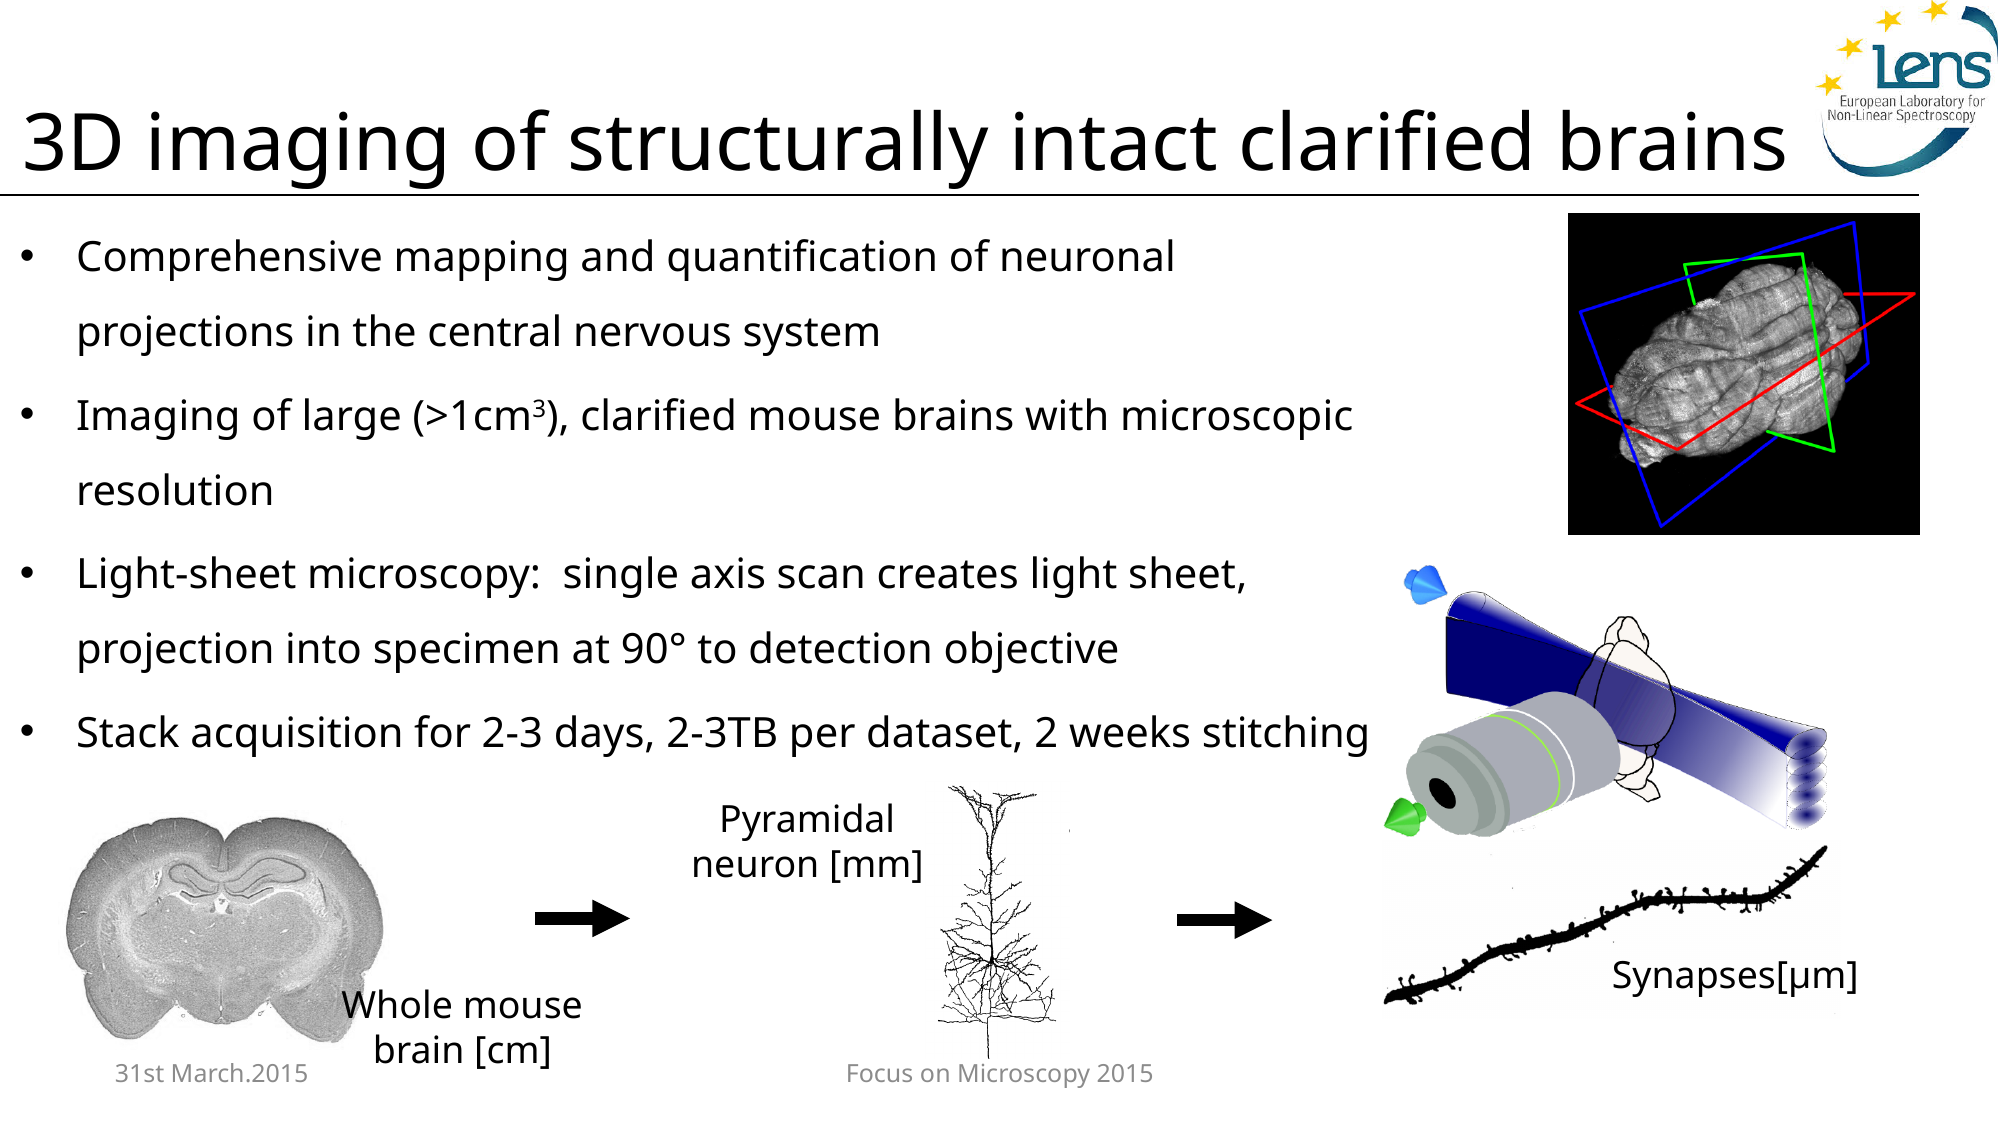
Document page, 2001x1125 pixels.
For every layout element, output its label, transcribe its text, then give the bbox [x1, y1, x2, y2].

text_box Whole mouse brain [cm] [312, 973, 613, 1079]
footer Focus on Microscopy 2015 [683, 1042, 1317, 1103]
list Comprehensive mapping and quantification of neuronal projections in the central nervous system Imaging of large (>1cm3), clarified mouse brains with microscopic resolution Light-sheet microscopy: single axis scan creates light sheet, projection into specimen at 90° to detection objective Stack acquisition for 2-3 days, 2-3TB per dataset, 2 weeks stitching [4, 207, 1388, 940]
picture [1378, 561, 1840, 1125]
text_box Pyramidal neuron [mm] [657, 787, 920, 893]
title 3D imaging of structurally intact clarified brains [7, 45, 1959, 233]
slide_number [99, 1057, 567, 1103]
picture [1815, 0, 1999, 177]
picture [57, 809, 391, 1050]
picture [1567, 213, 1920, 535]
text_box Synapses[µm] [1705, 943, 1886, 1003]
picture [925, 781, 1071, 1059]
